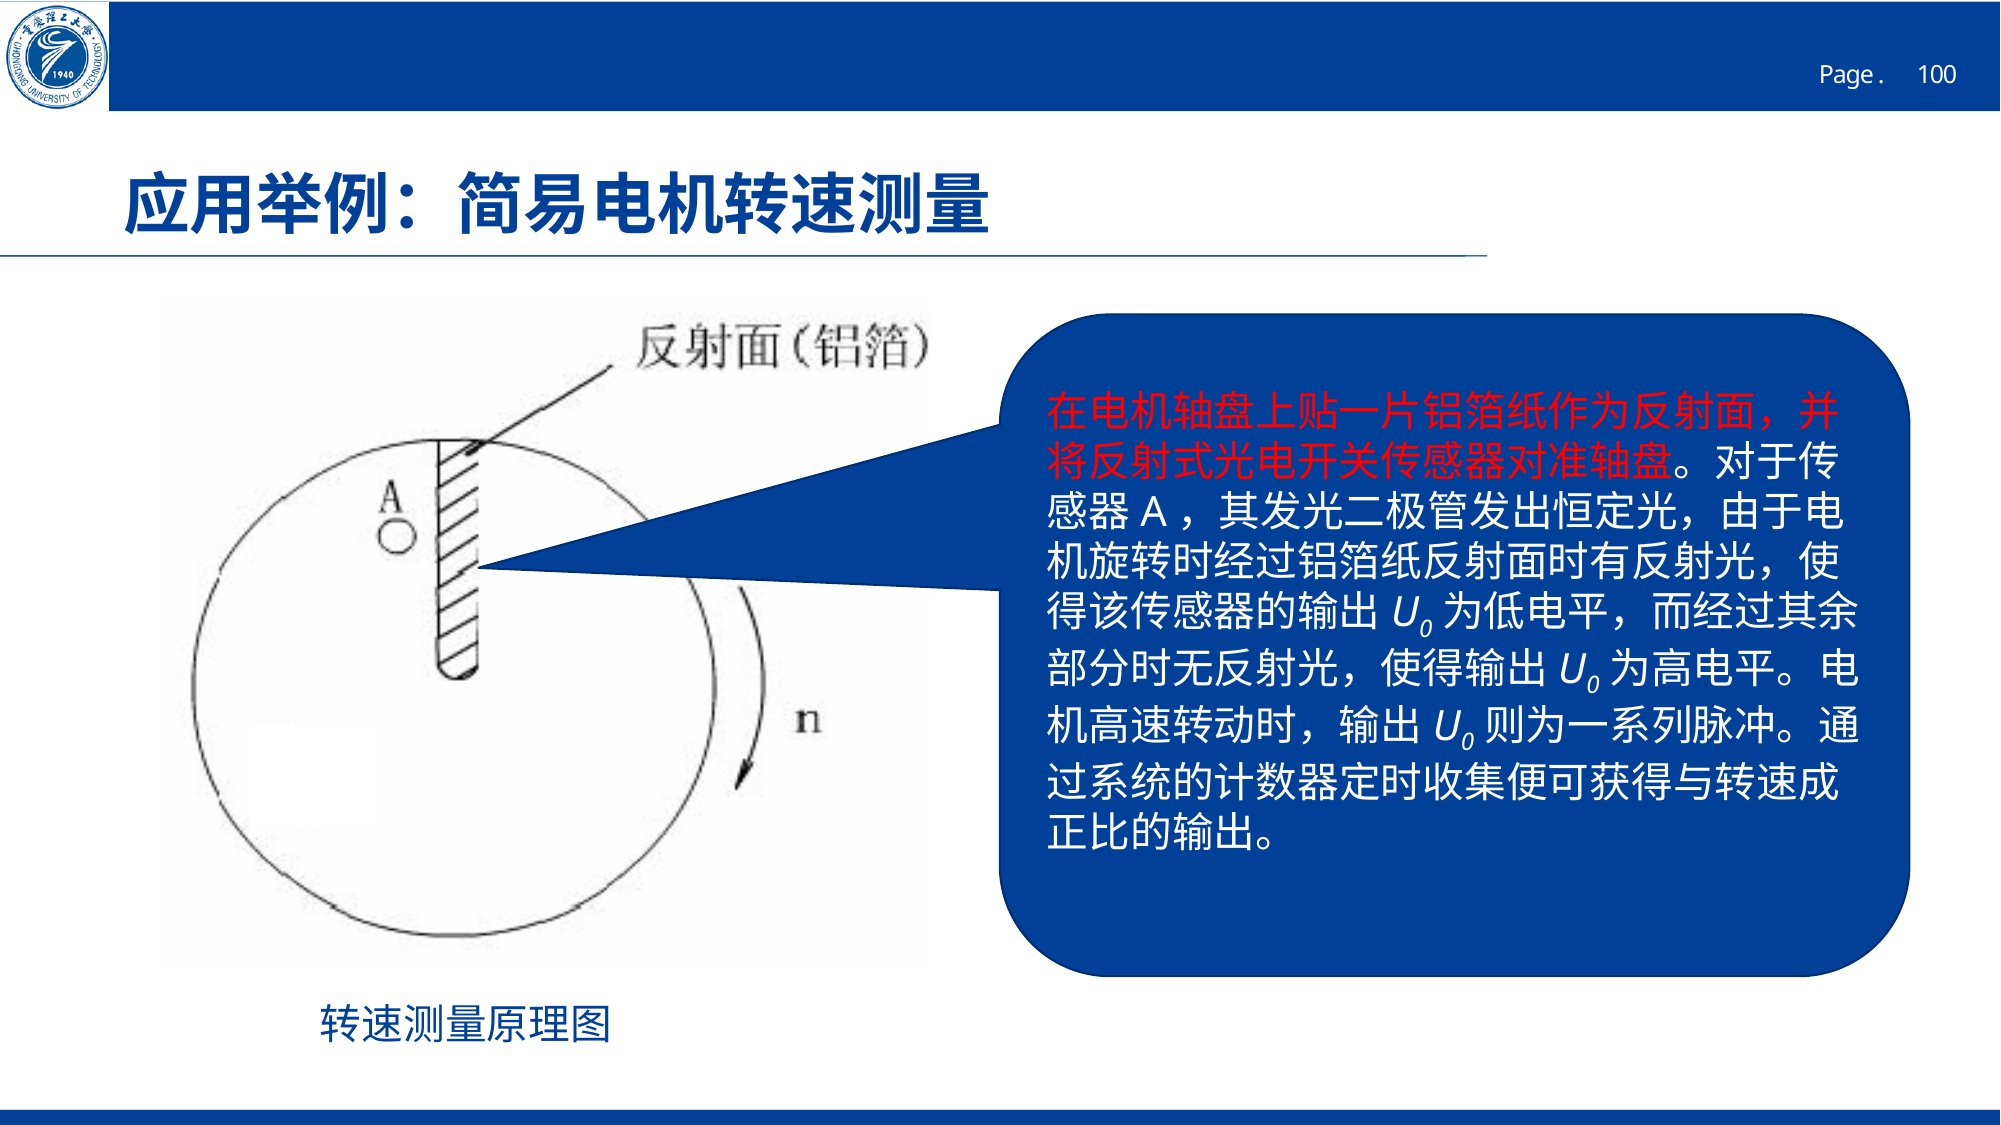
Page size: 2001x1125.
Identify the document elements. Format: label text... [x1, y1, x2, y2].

text_box 转速测量原理图 [305, 991, 637, 1056]
picture [0, 2, 109, 112]
title 应用举例：简易电机转速测量 [108, 160, 1940, 255]
picture [161, 299, 977, 991]
text_box 在电机轴盘上贴一片铝箔纸作为反射面，并将反射式光电开关传感器对准轴盘。对于传感器A，其发光二极管发出恒定光，由于电机旋转时经过铝箔纸反射面时有反射光，使得该传感器的输出U0为低电平，而经过其余部分时无反射光，使得输出U0为高电平。电机高速转动时，输出U0则为一系列脉冲。通过系统的计数器定时收集便可获得与转速成正比的输出。 [976, 313, 1911, 978]
